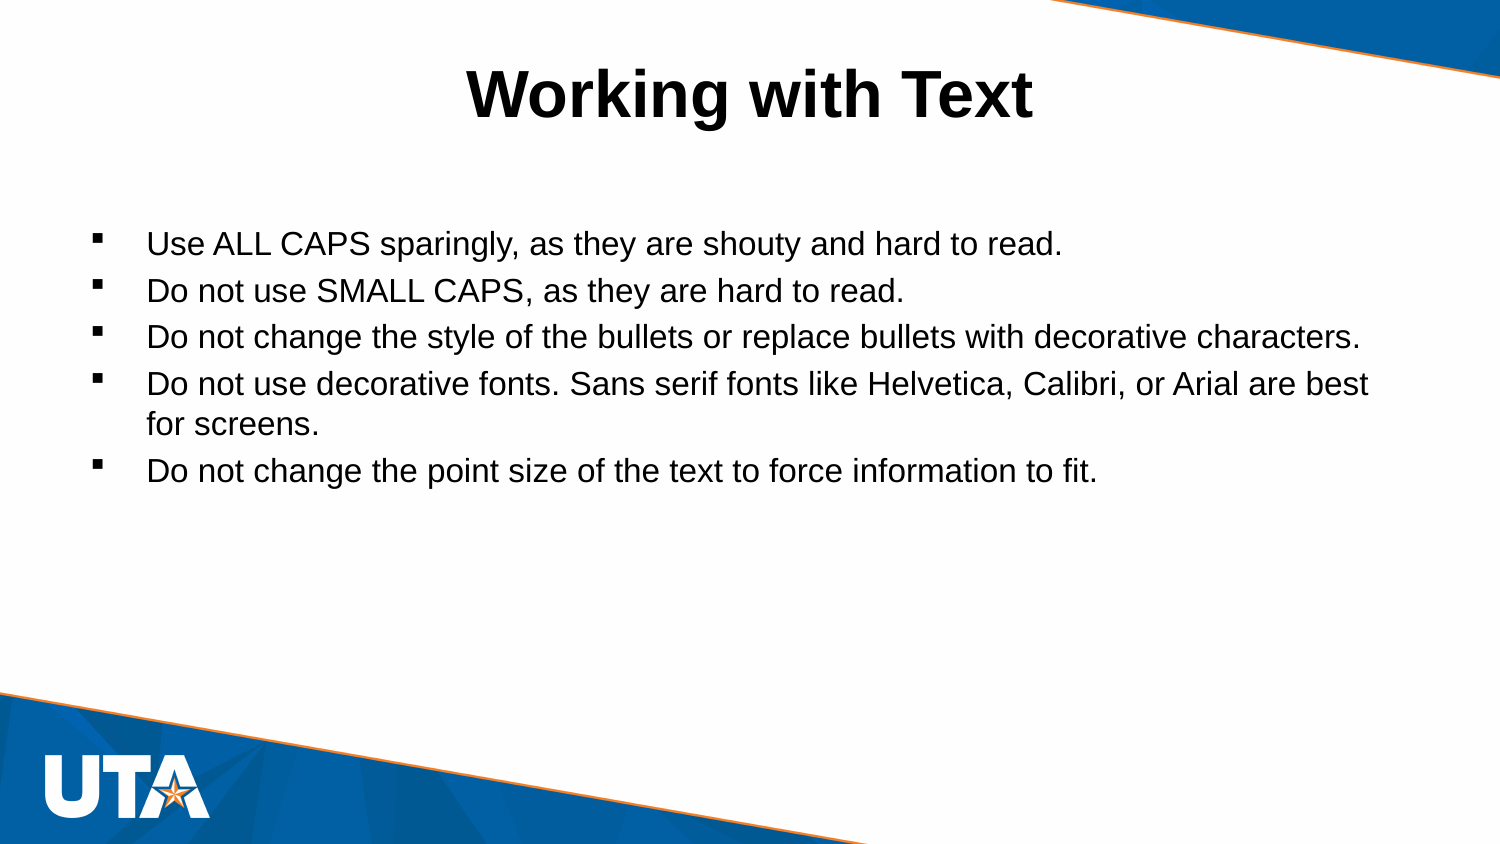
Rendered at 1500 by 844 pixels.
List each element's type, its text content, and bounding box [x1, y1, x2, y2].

title Working with Text [75, 20, 1425, 161]
list Use ALL CAPS sparingly, as they are shouty and hard to read. Do not use Small Caps, as they are hard to read. Do not change the style of the bullets or replace bullets with decorative characters. Do not use decorative fonts. Sans serif fonts like Helvetica, Calibri, or Arial are best for screens. Do not change the point size of the text to force information to fit. [75, 215, 1425, 724]
picture [0, 0, 1500, 844]
